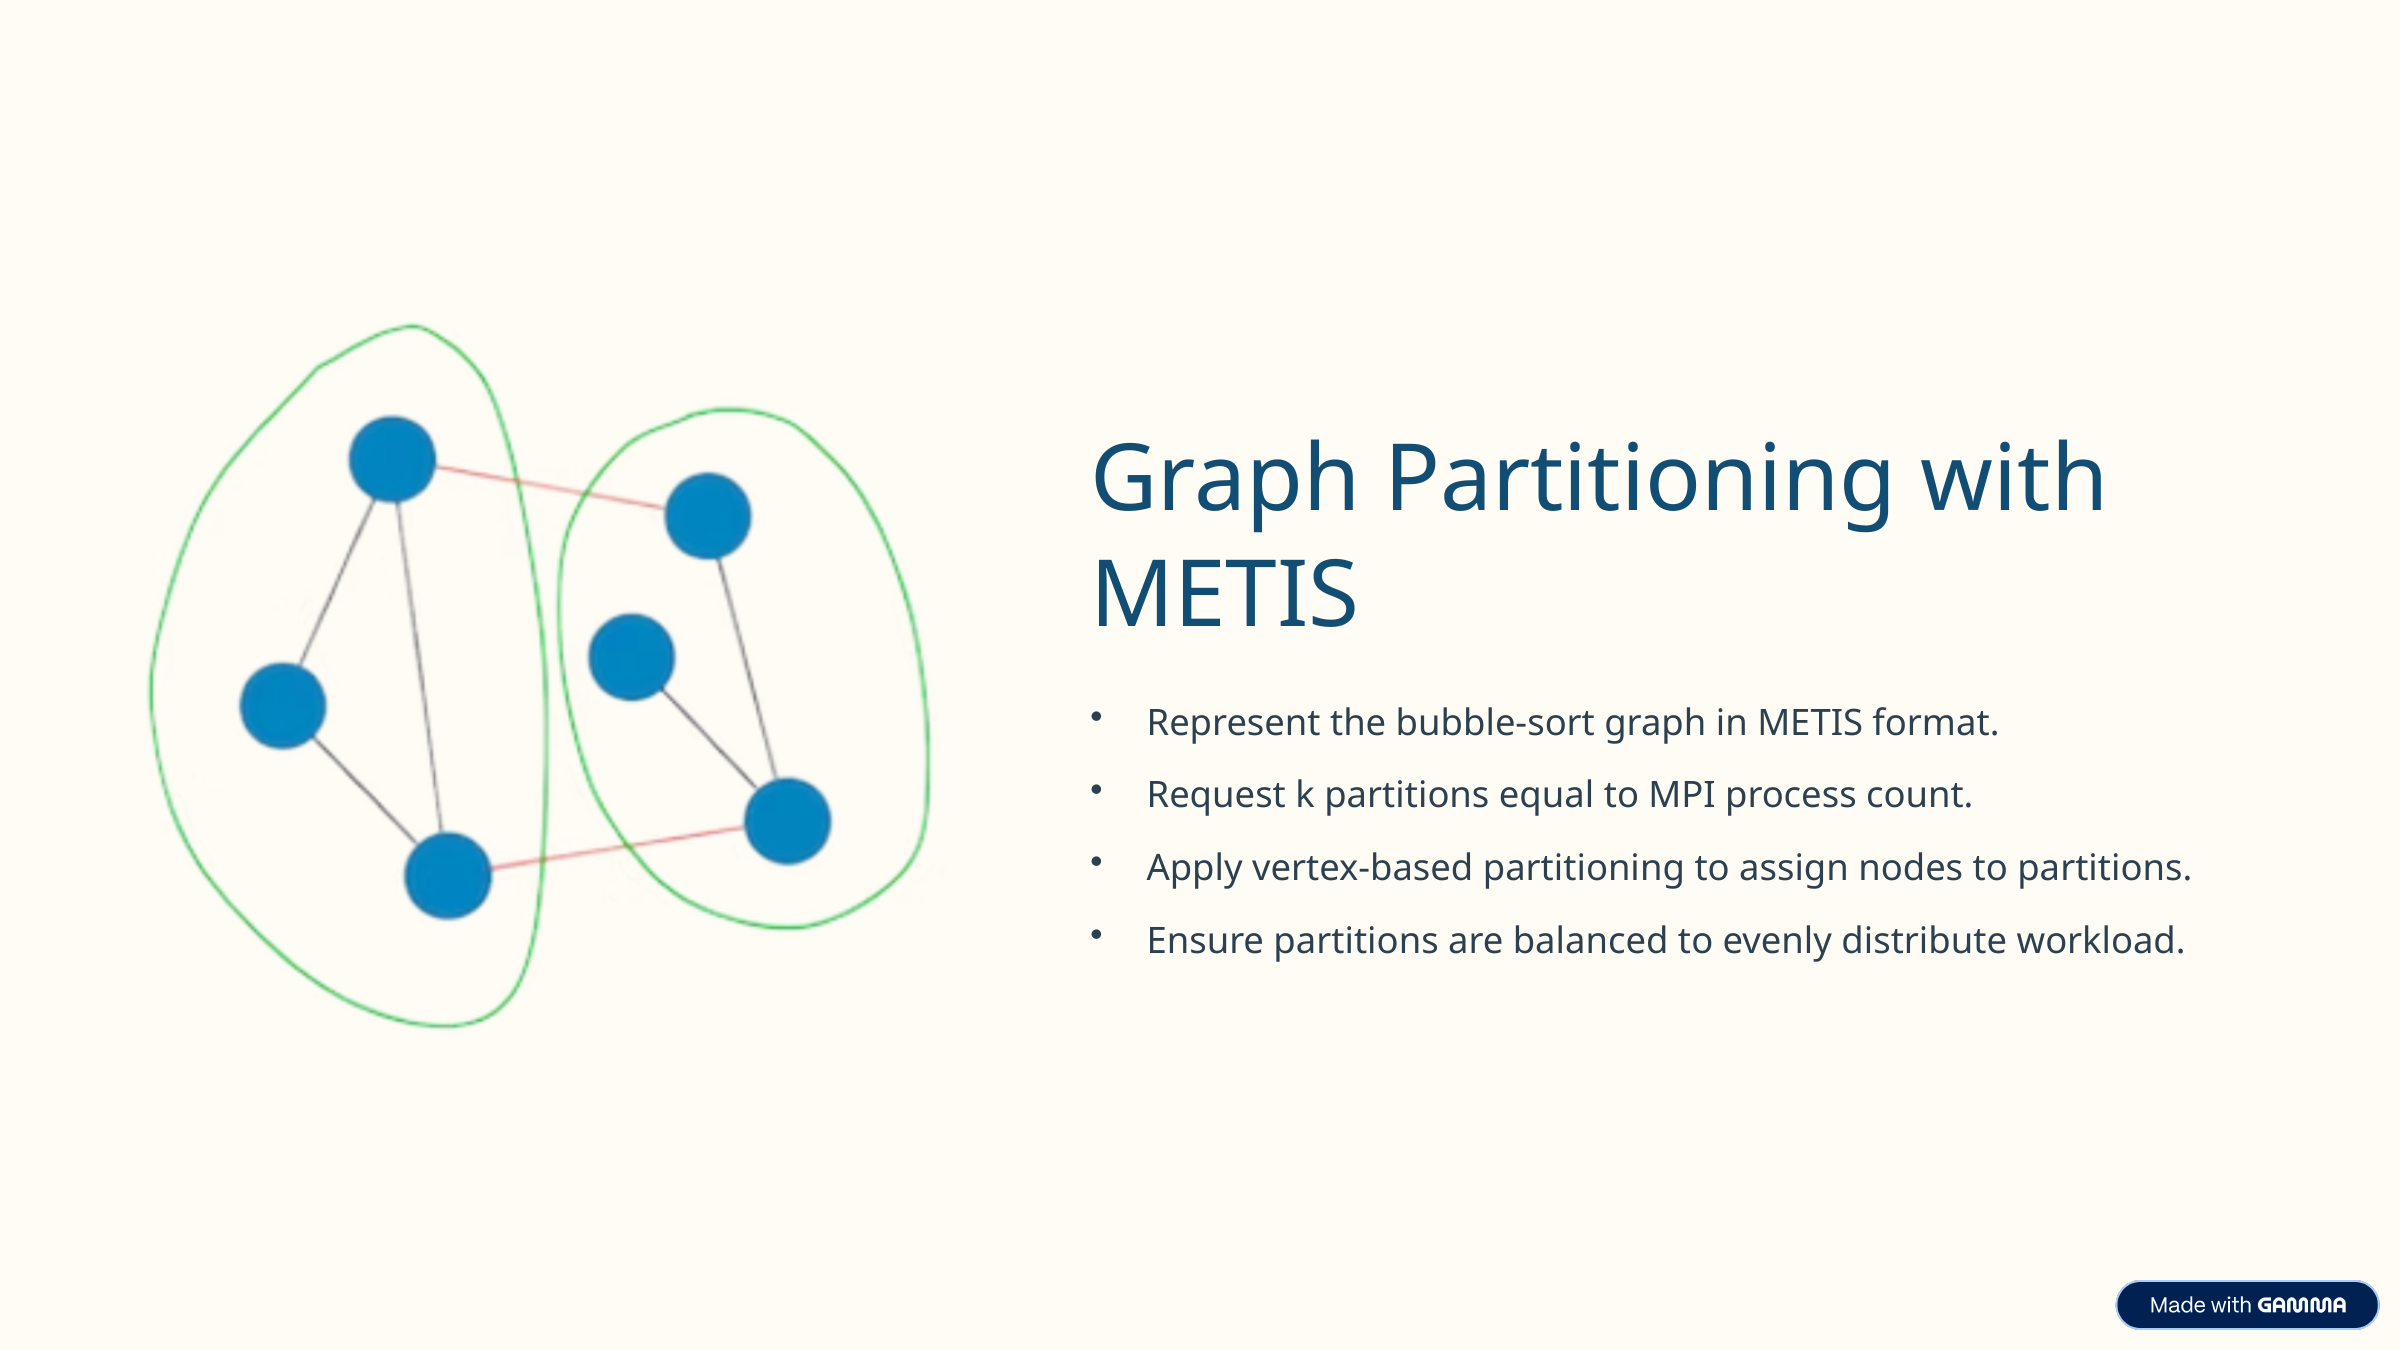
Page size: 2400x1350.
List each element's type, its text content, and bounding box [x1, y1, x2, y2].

text_box Represent the bubble-sort graph in METIS format. [1090, 683, 2271, 743]
text_box Ensure partitions are balanced to evenly distribute workload. [1090, 900, 2271, 961]
picture [130, 305, 947, 1045]
text_box Graph Partitioning with METIS [1090, 413, 2271, 647]
text_box Request k partitions equal to MPI process count. [1090, 755, 2271, 816]
picture [2106, 1271, 2389, 1339]
text_box Apply vertex-based partitioning to assign nodes to partitions. [1090, 828, 2271, 888]
